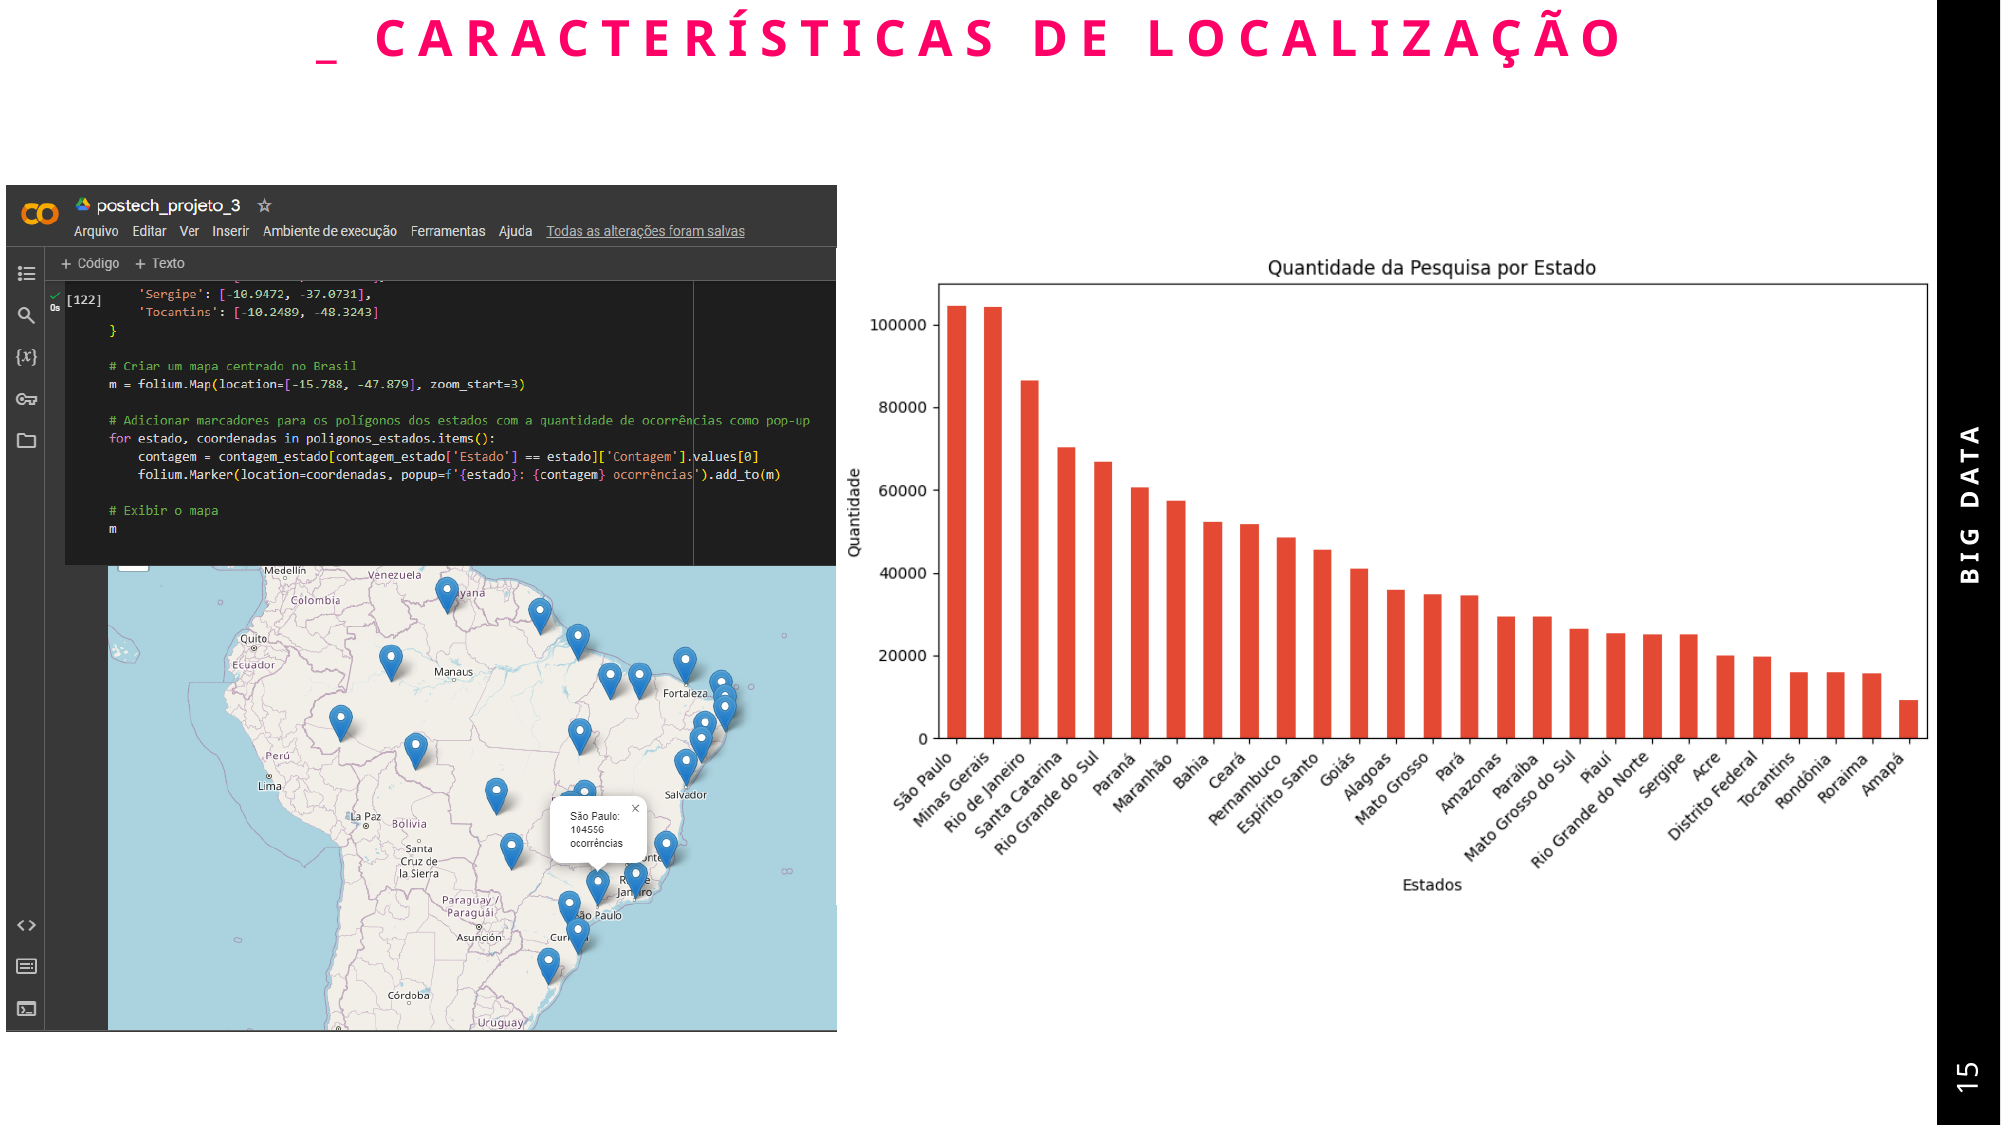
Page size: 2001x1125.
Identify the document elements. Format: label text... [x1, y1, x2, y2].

footer BIG DATA [1937, 0, 2000, 1032]
picture [6, 185, 1937, 1032]
slide_number 15 [1937, 1032, 2000, 1125]
title _ Características de localização [0, 13, 1937, 121]
